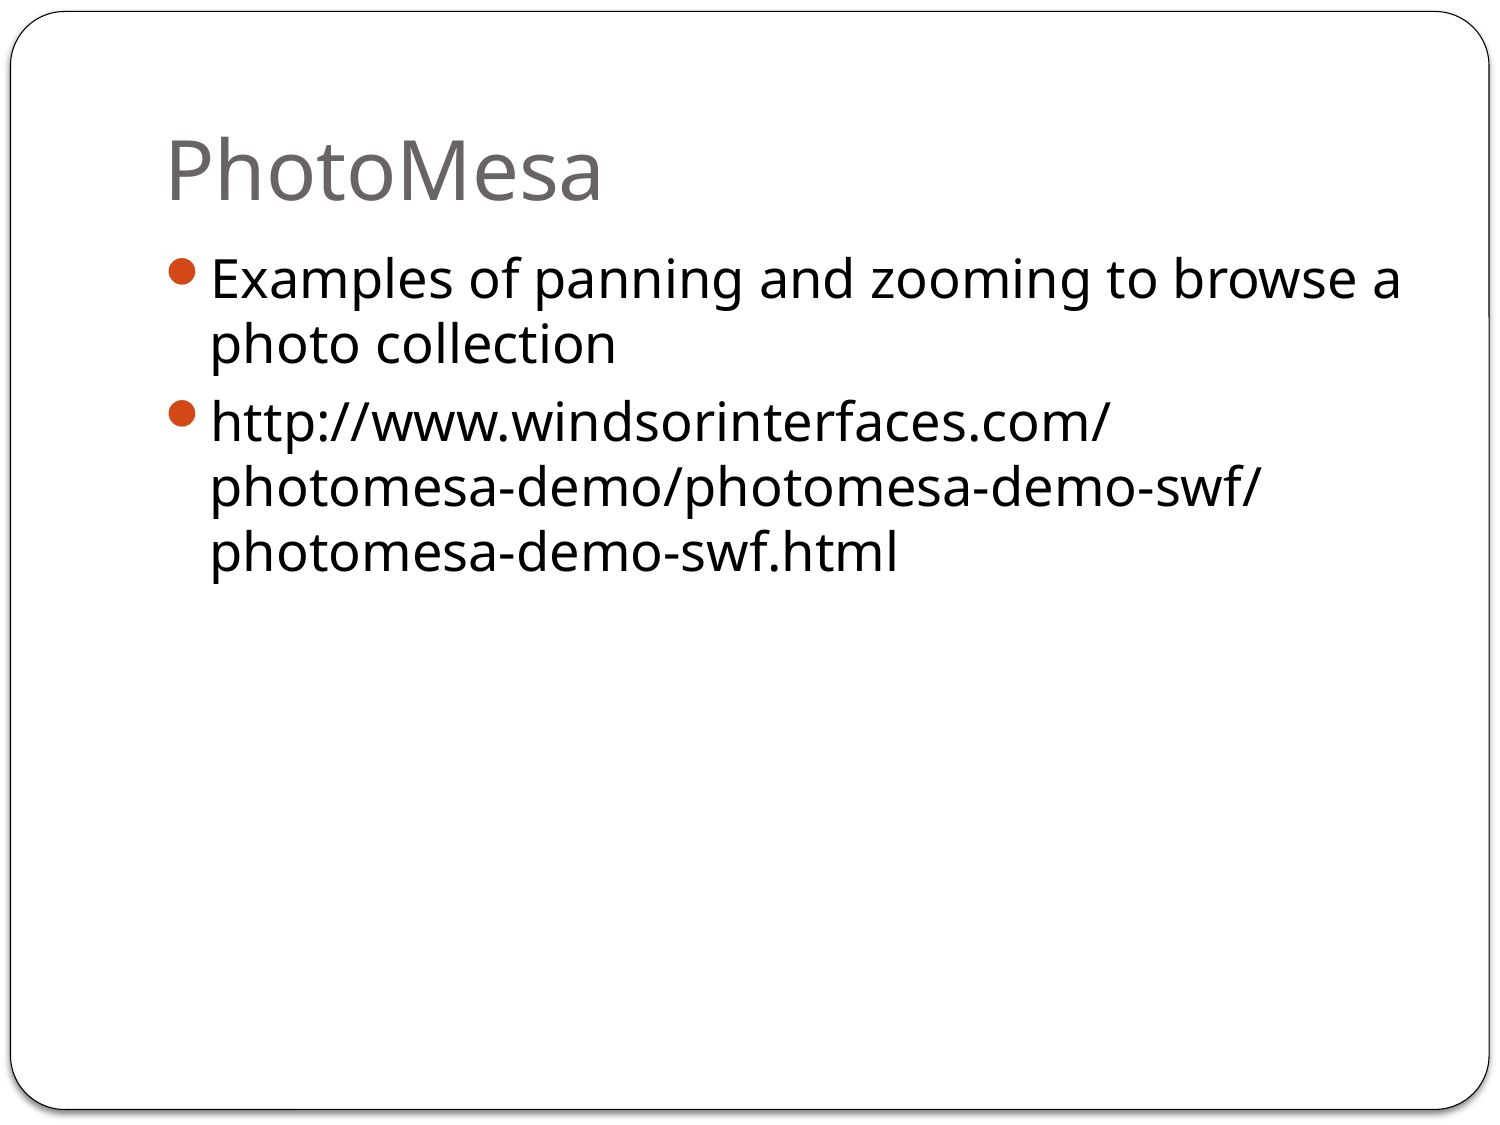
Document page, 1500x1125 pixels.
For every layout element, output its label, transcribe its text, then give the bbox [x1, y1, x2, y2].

title PhotoMesa [150, 45, 1425, 233]
list Examples of panning and zooming to browse a photo collection http://www.windsorinterfaces.com/photomesa-demo/photomesa-demo-swf/photomesa-demo-swf.html [150, 237, 1425, 988]
